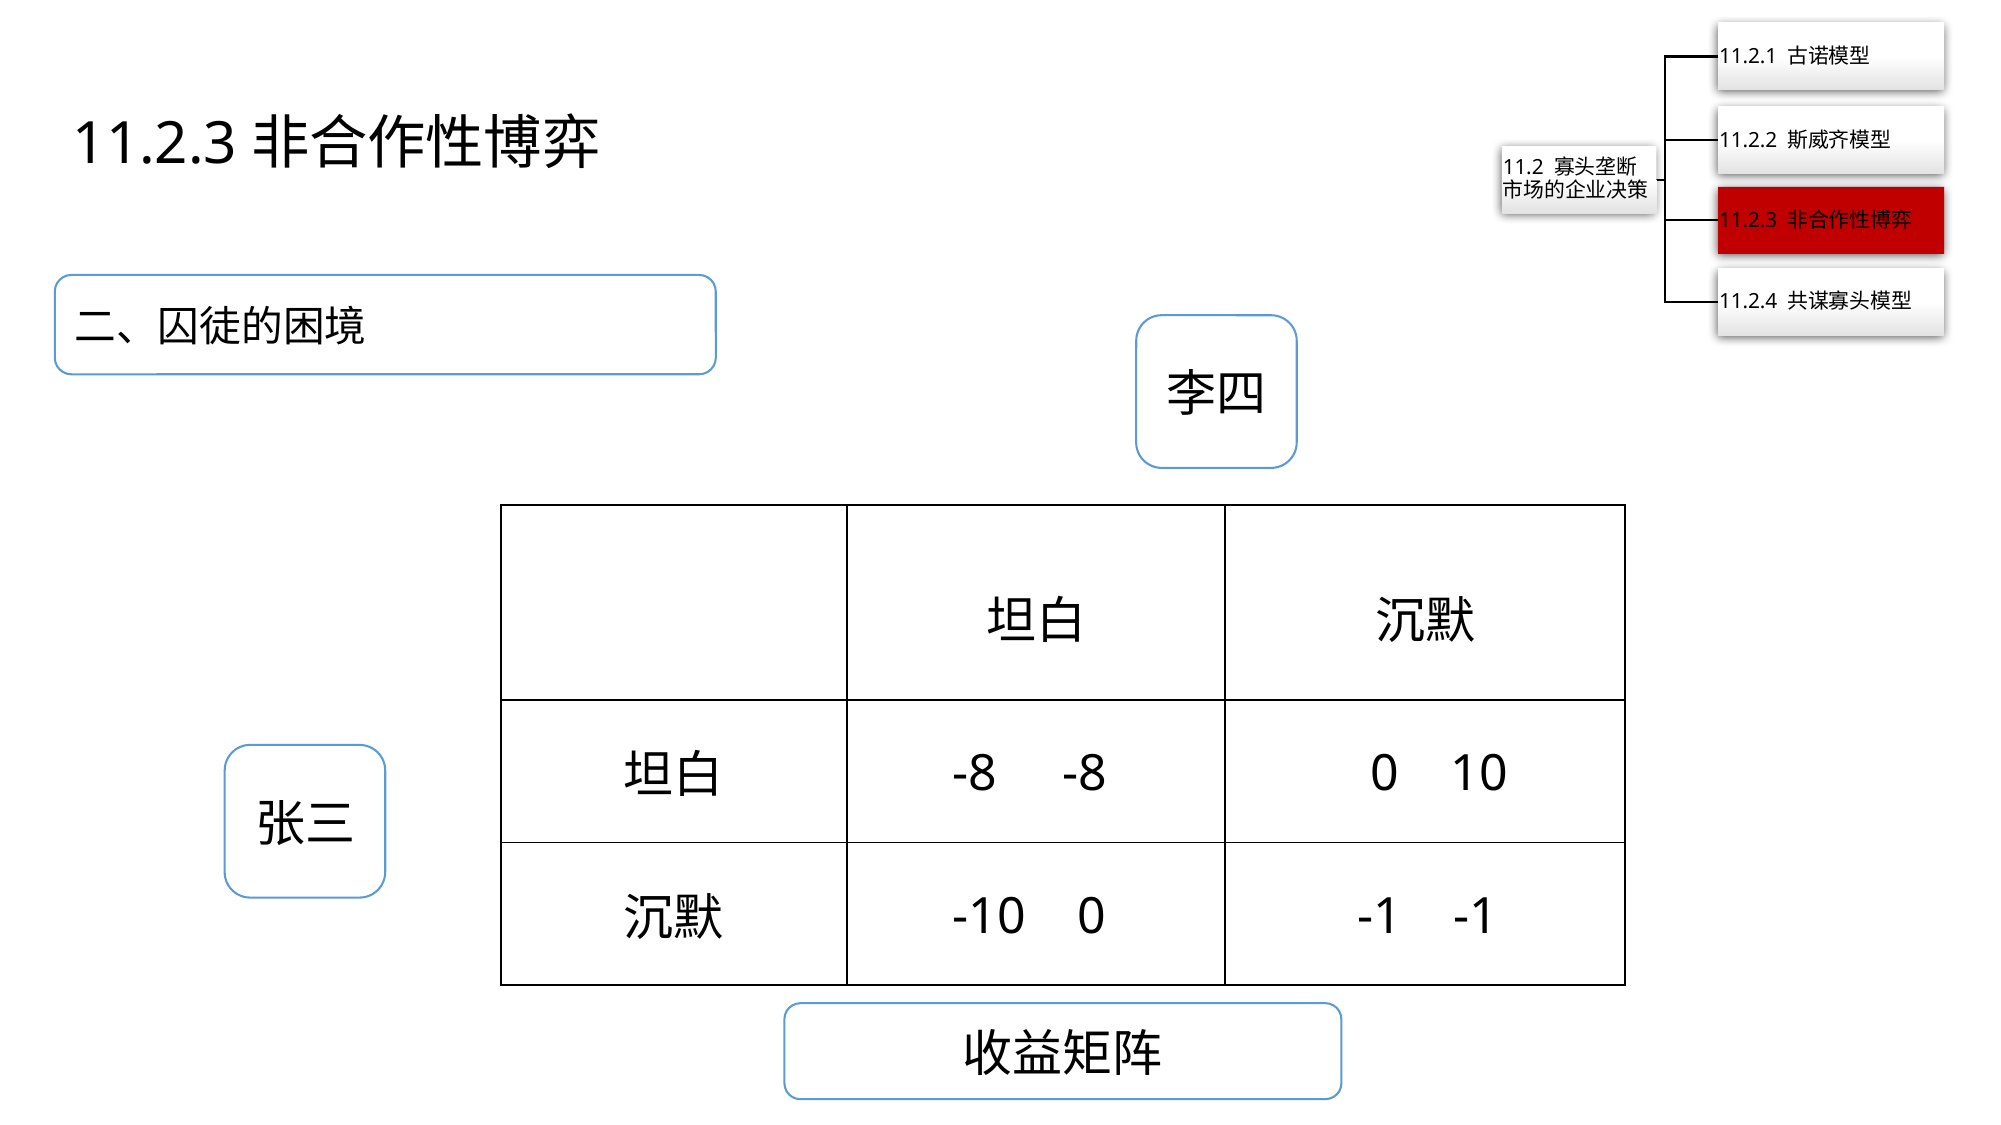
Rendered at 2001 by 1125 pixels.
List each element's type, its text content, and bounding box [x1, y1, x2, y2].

text_box 收益矩阵 [783, 1002, 1343, 1101]
table_cell 沉默 [502, 843, 846, 984]
text_box 李四 [1135, 314, 1298, 469]
table_header 沉默 [1226, 506, 1624, 699]
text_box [1501, 0, 2000, 353]
text_box 张三 [223, 743, 387, 899]
text_box 11.2.3非合作性博弈 [54, 95, 1501, 184]
table_cell 坦白 [502, 701, 846, 842]
table_cell 0 10 [1226, 701, 1624, 842]
table_cell -10 0 [848, 843, 1224, 984]
table_header 坦白 [848, 506, 1224, 699]
text_box 二、囚徒的困境 [53, 273, 717, 376]
table_cell -1 -1 [1226, 843, 1624, 984]
table_cell -8 -8 [848, 701, 1224, 842]
table_header [502, 506, 846, 699]
